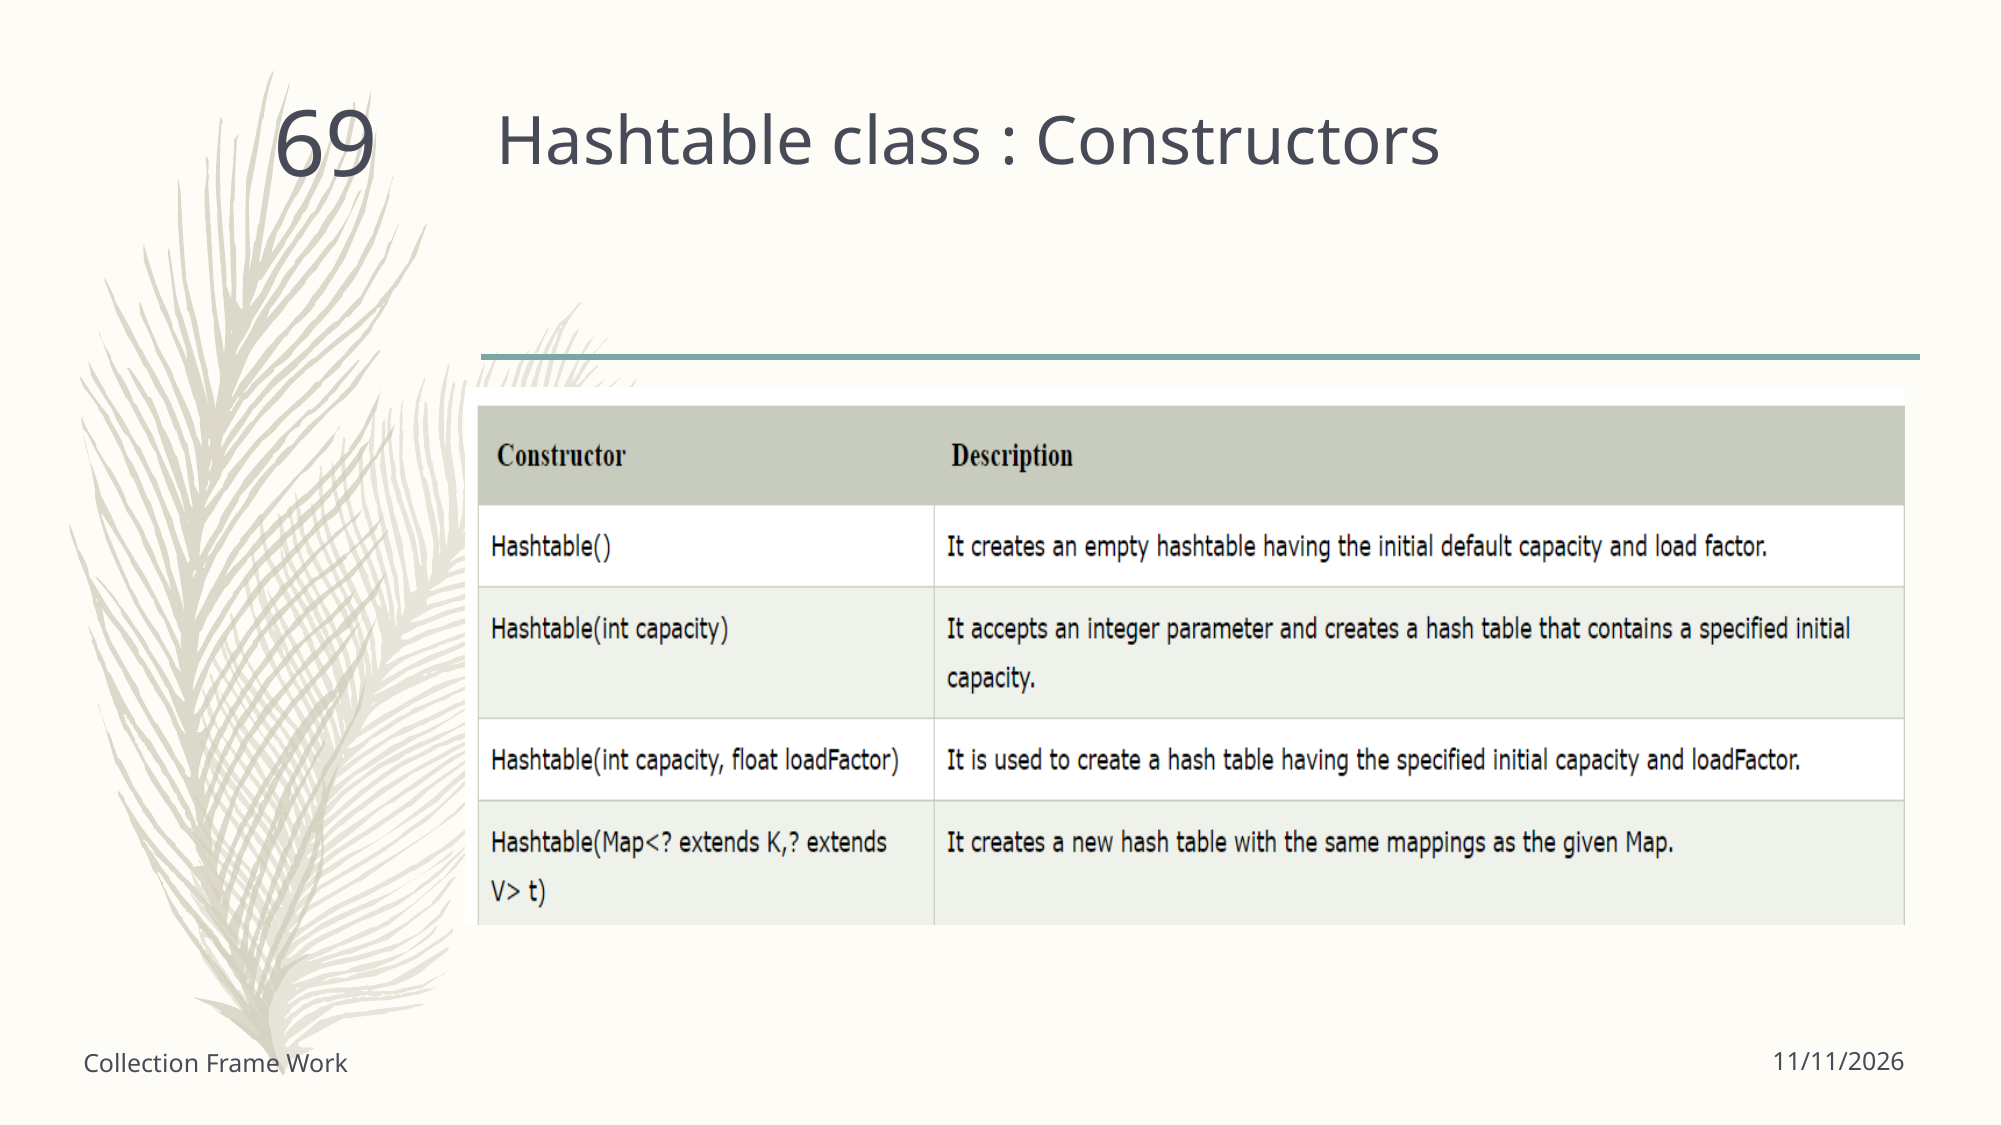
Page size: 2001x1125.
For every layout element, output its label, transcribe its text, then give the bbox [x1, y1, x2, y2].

slide_number 69 [84, 118, 394, 218]
title Hashtable class : Constructors [481, 93, 1920, 350]
footer Collection Frame Work [68, 1032, 999, 1093]
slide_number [1470, 1032, 1920, 1093]
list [465, 386, 1905, 925]
